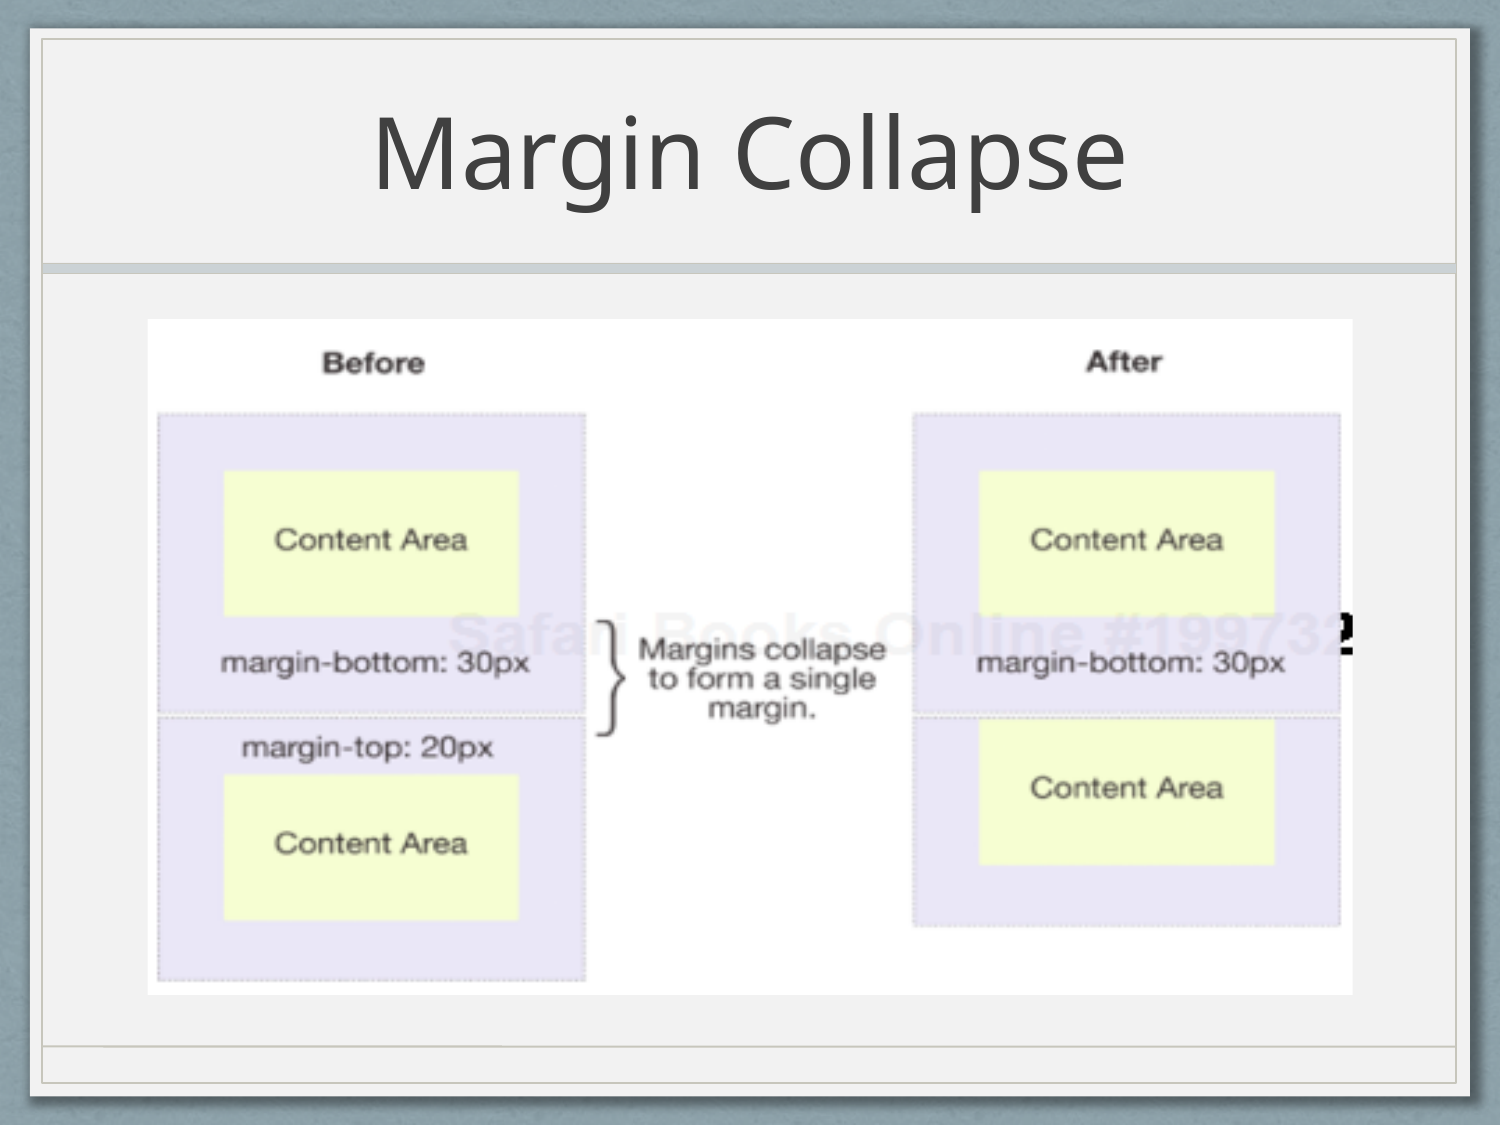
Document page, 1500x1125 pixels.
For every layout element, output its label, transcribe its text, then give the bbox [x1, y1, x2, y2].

title Margin Collapse [147, 40, 1353, 260]
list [147, 318, 1354, 996]
